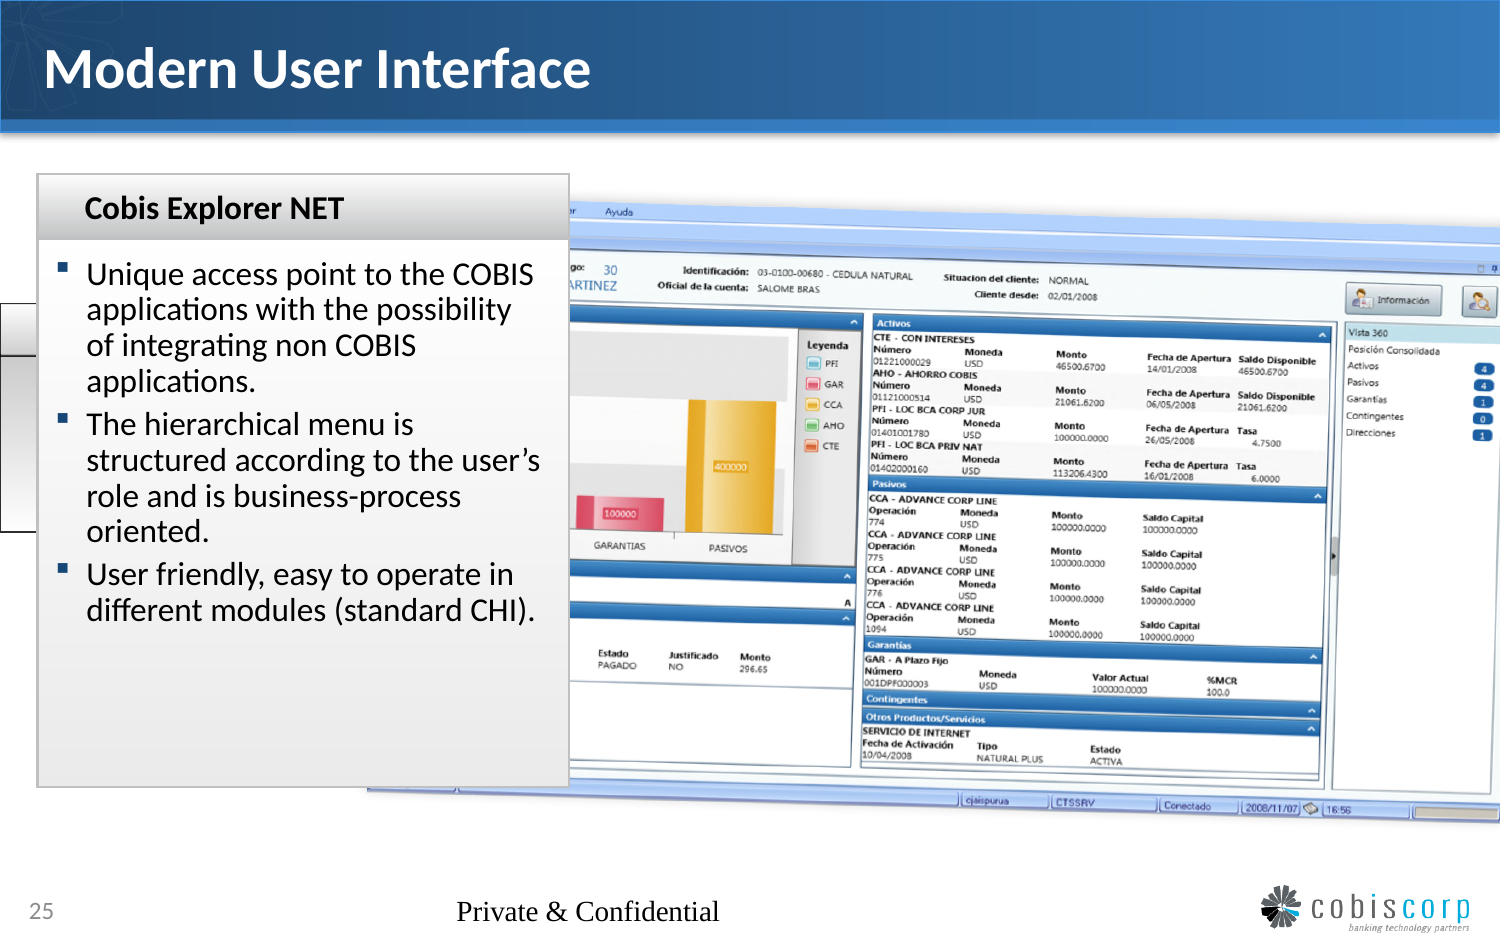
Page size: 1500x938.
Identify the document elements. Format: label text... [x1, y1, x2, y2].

footer Private & Confidential [93, 884, 1085, 935]
picture [368, 201, 1500, 824]
title Modern User Interface [28, 0, 1471, 132]
slide_number 25 [28, 884, 93, 935]
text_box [37, 173, 570, 787]
picture [1461, 902, 1466, 916]
picture [1261, 885, 1469, 933]
